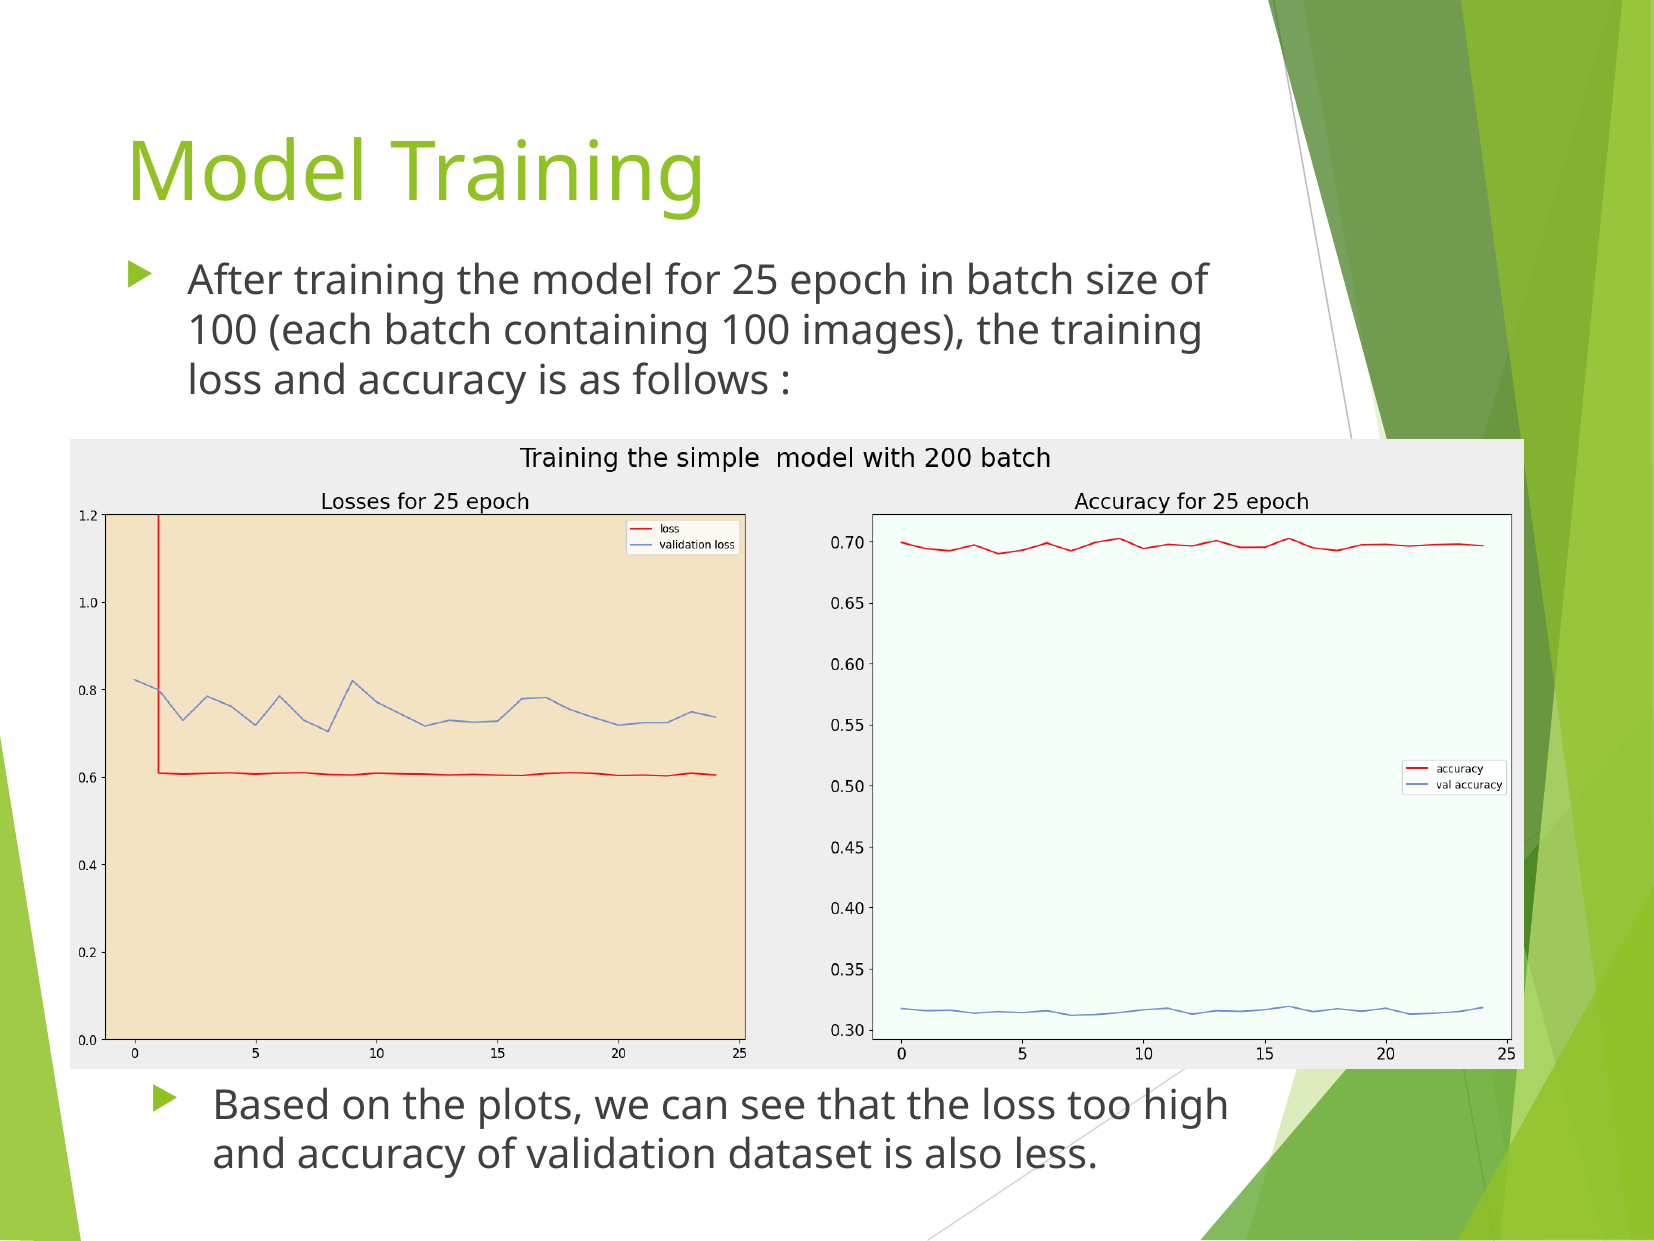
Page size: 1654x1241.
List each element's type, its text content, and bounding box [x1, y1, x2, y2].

list After training the model for 25 epoch in batch size of 100 (each batch containing 100 images), the training loss and accuracy is as follows : [110, 246, 1259, 426]
picture [70, 439, 1524, 1069]
text_box Based on the plots, we can see that the loss too high and accuracy of validation dataset is also less. [135, 1070, 1284, 1241]
title Model Training [110, 110, 1259, 246]
